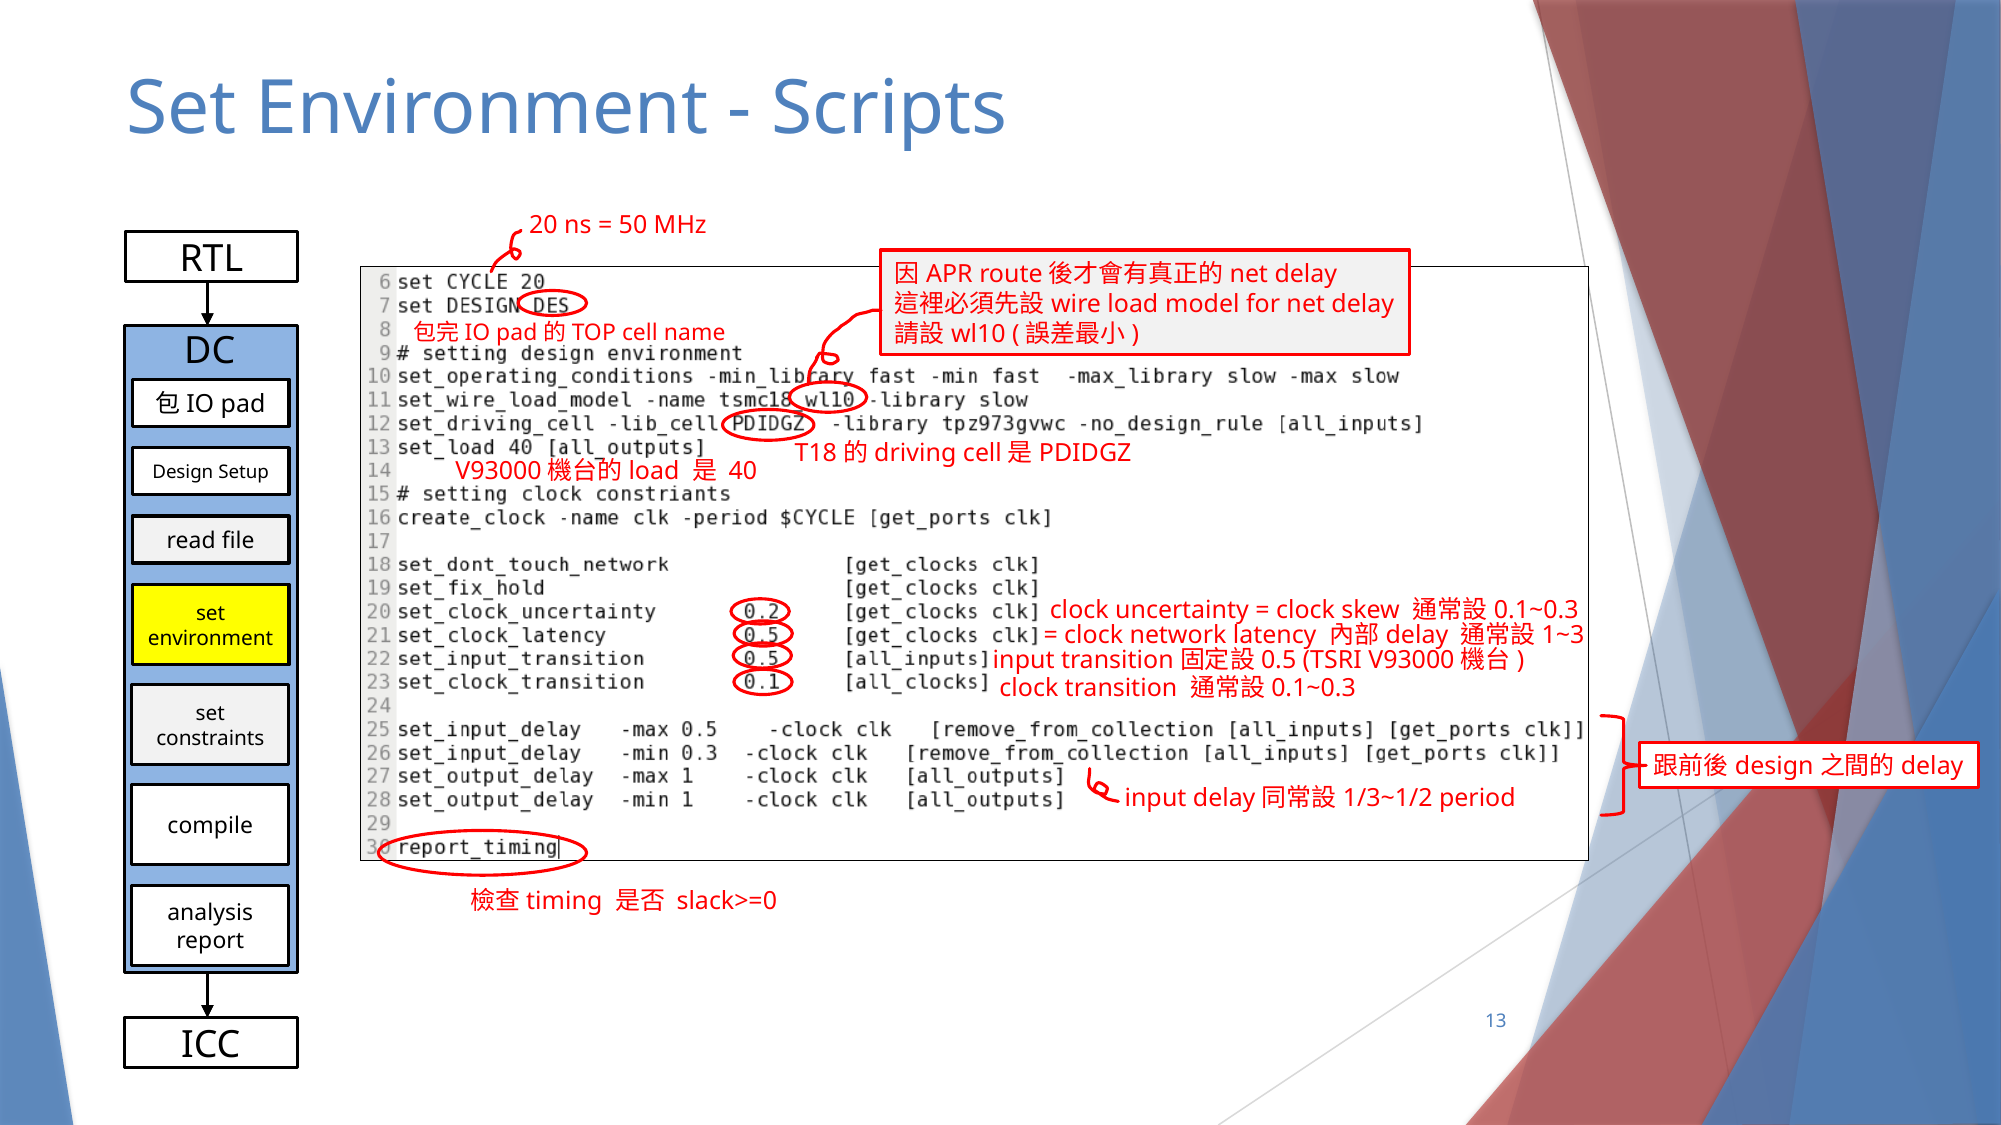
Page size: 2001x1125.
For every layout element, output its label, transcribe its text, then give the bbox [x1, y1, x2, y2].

text_box analysis report [130, 884, 290, 967]
title Set Environment - Scripts [111, 51, 1522, 168]
text_box RTL [124, 230, 299, 283]
text_box set environment [131, 583, 291, 666]
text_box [360, 200, 1973, 924]
text_box [123, 324, 299, 974]
text_box set constraints [130, 683, 290, 766]
text_box read file [131, 514, 291, 565]
slide_number 13 [1409, 991, 1522, 1051]
text_box Design Setup [131, 446, 291, 496]
text_box compile [130, 783, 290, 866]
text_box 包IO pad [131, 378, 291, 428]
text_box DC [169, 318, 251, 378]
text_box ICC [123, 1016, 299, 1069]
